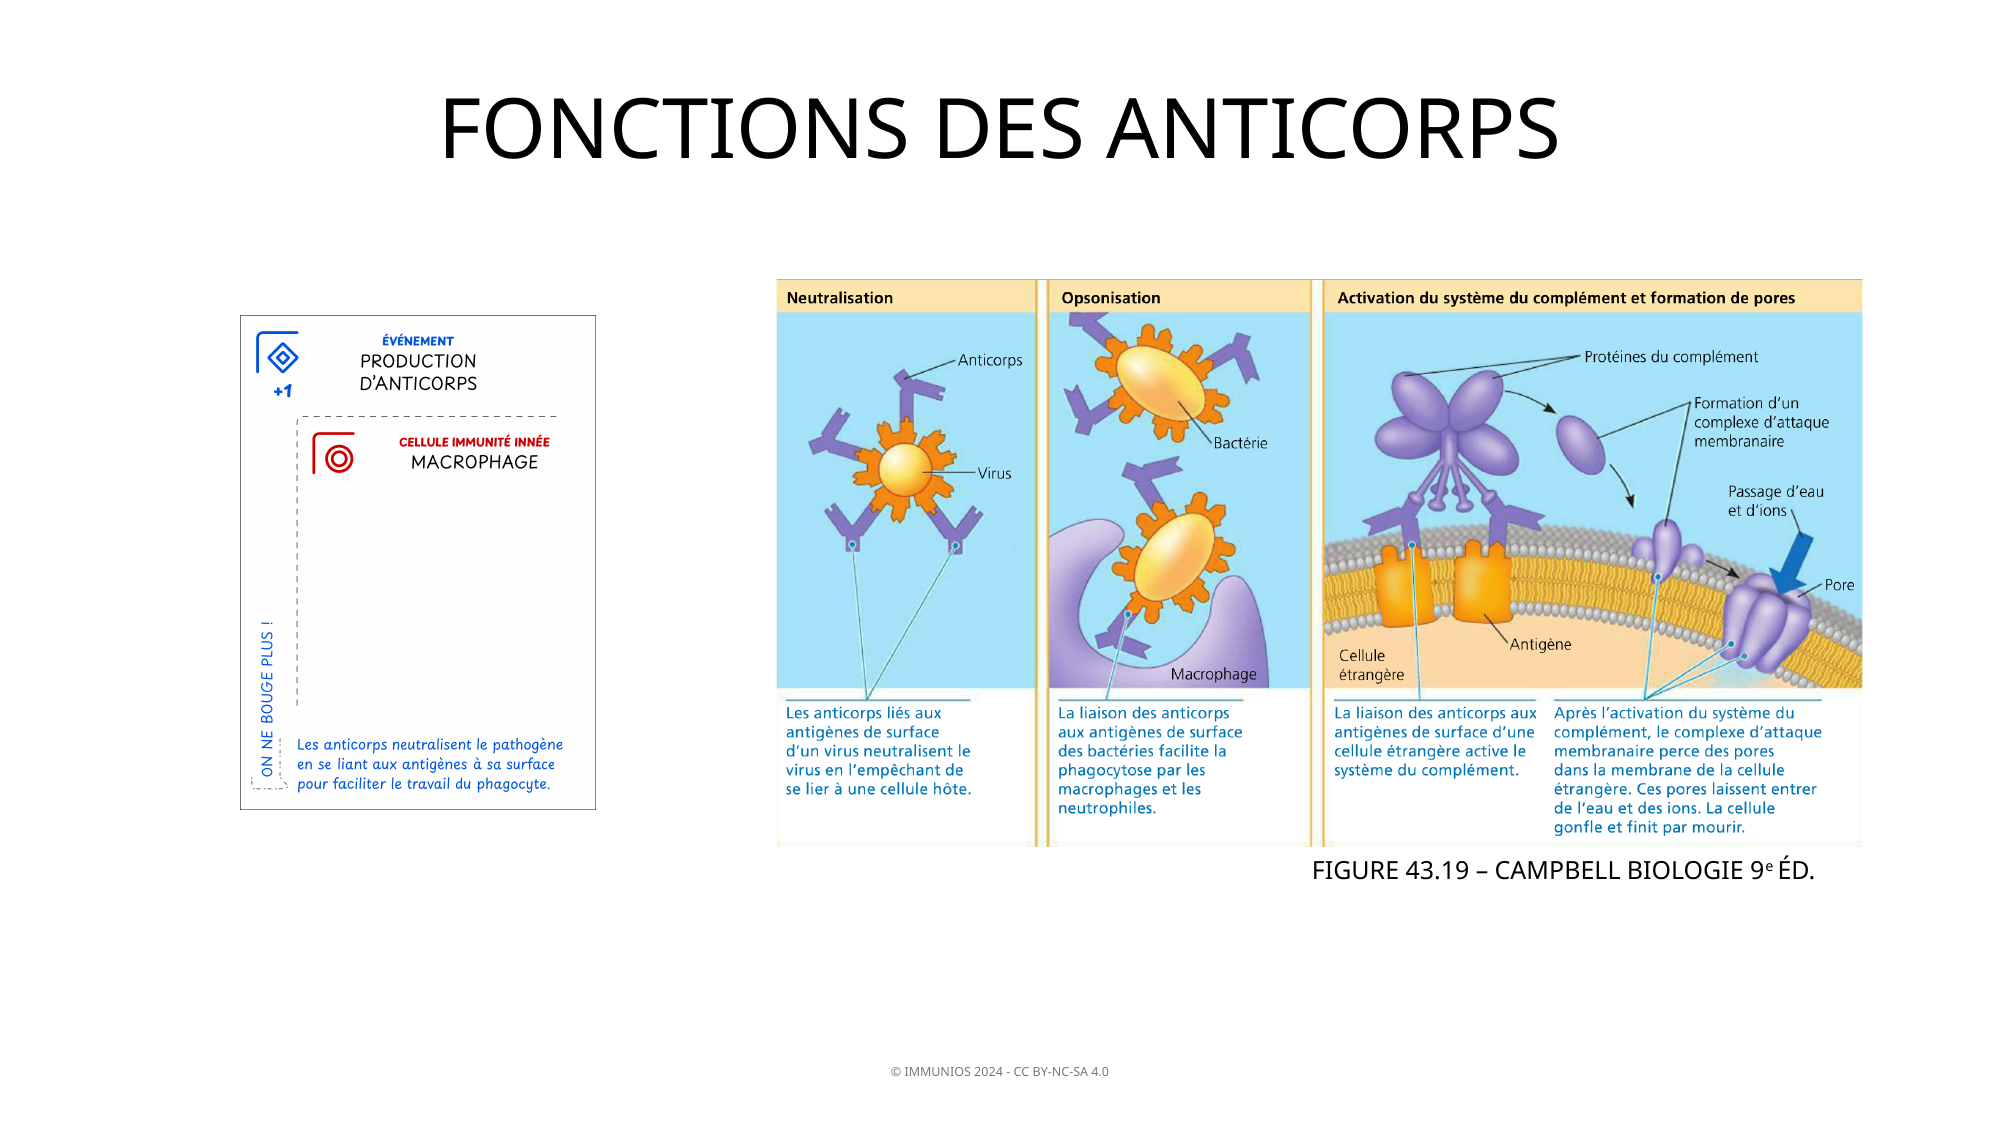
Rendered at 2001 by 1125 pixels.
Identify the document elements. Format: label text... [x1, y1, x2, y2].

picture [240, 314, 596, 811]
text_box FIGURE 43.19 – CAMPBELL BIOLOGIE 9e ÉD. [1296, 848, 1831, 892]
title FONCTIONS DES ANTICORPS [137, 22, 1863, 240]
picture [776, 277, 1864, 848]
footer © IMMUNIOS 2024 - CC BY-NC-SA 4.0 [662, 1042, 1338, 1103]
